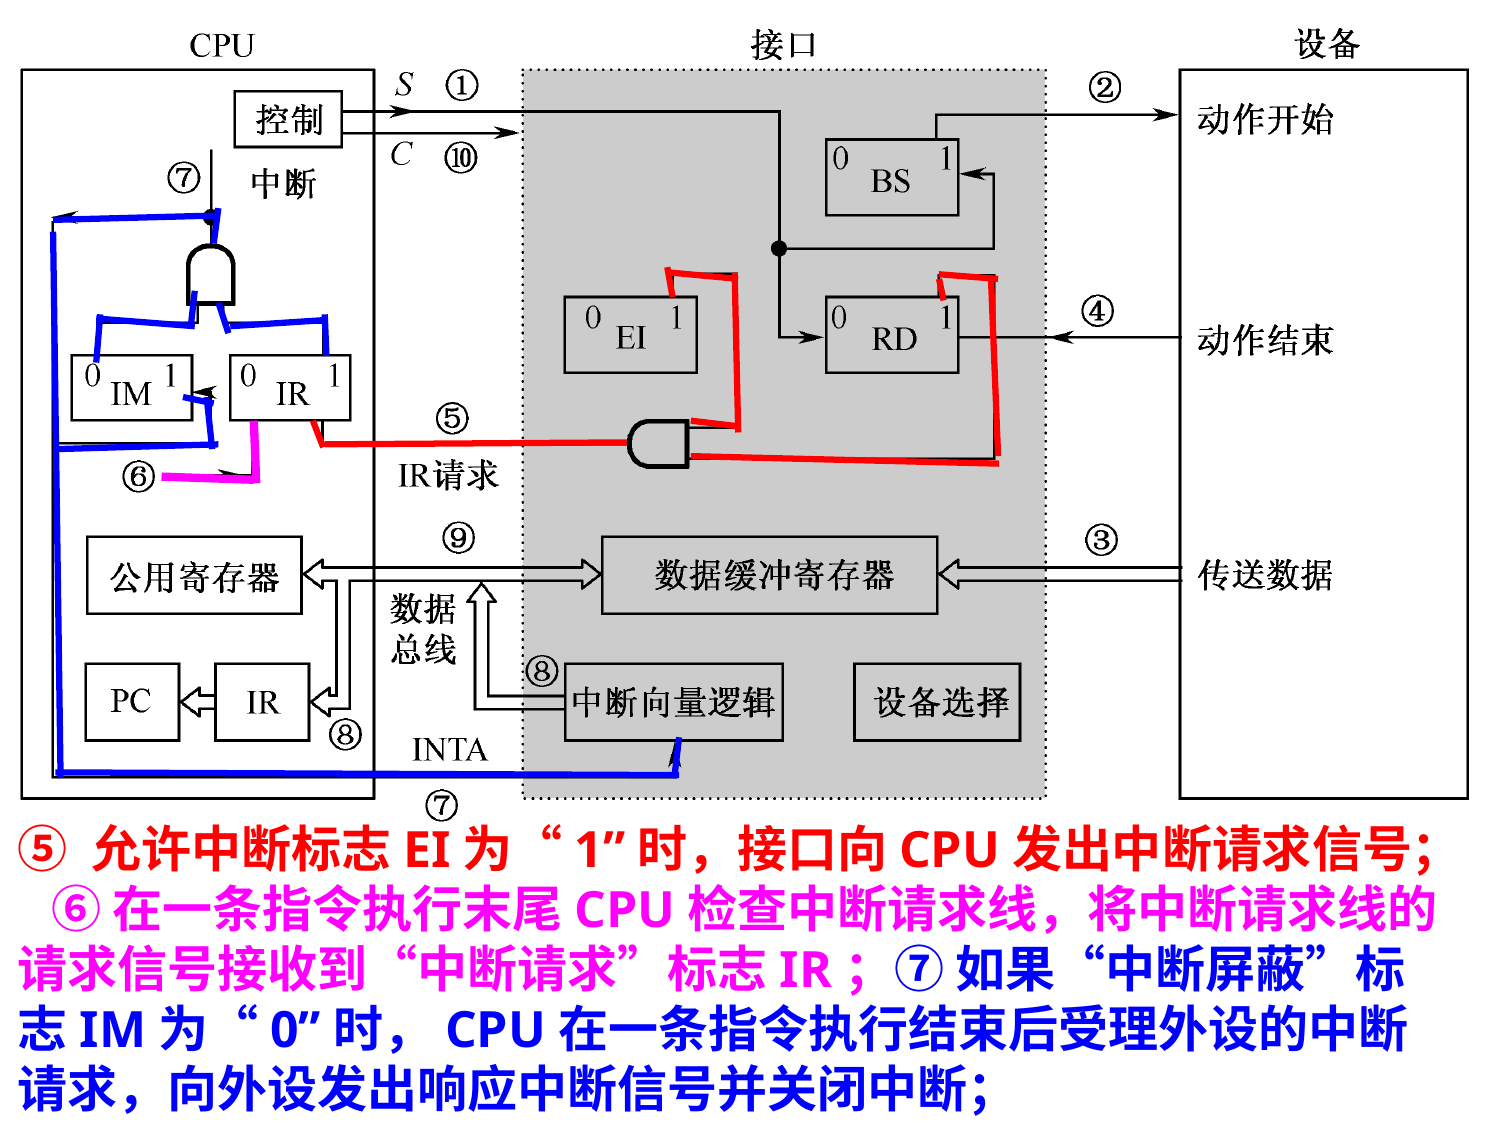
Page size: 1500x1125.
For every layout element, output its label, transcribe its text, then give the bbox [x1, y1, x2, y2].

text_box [938, 285, 944, 301]
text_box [670, 272, 732, 280]
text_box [253, 420, 257, 484]
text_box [95, 318, 185, 327]
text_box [190, 290, 195, 326]
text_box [161, 476, 248, 481]
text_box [52, 215, 214, 221]
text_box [666, 282, 673, 298]
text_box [990, 278, 999, 454]
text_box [213, 207, 219, 244]
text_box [55, 772, 668, 776]
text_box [206, 412, 213, 450]
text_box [218, 302, 229, 334]
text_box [52, 231, 61, 446]
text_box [56, 444, 201, 450]
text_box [95, 334, 101, 363]
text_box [312, 420, 324, 448]
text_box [666, 266, 673, 274]
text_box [938, 273, 999, 280]
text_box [734, 272, 739, 421]
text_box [674, 737, 680, 779]
text_box ⑤ 允许中断标志EI为“1”时，接口向CPU发出中断请求信号； ⑥ 在一条指令执行末尾CPU检查中断请求线，将中断请求线的请求信号接收到“中断请求”标志IR；⑦ 如果“中断屏蔽”标志IM为“0”时，CPU在一条指令执行结束后受理外设的中断请求，向外设发出响应中断信号并关闭中断； [3, 848, 1470, 1125]
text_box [690, 420, 737, 427]
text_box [690, 455, 1000, 464]
picture [0, 0, 1500, 840]
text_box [52, 453, 61, 773]
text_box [182, 396, 214, 404]
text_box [233, 319, 325, 327]
